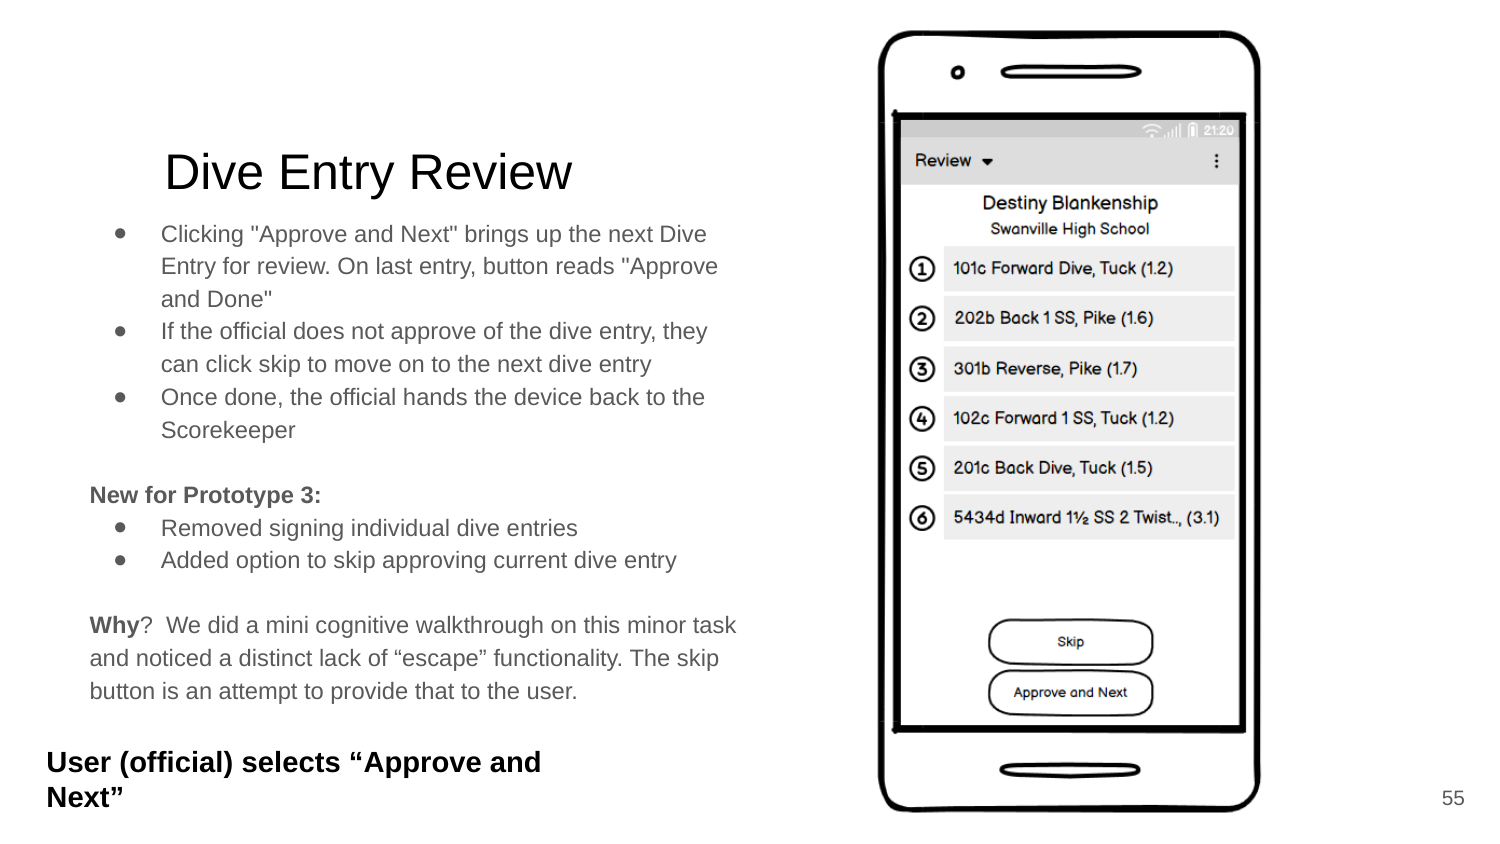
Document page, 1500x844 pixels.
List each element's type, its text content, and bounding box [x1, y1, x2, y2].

slide_number ‹#› [1389, 764, 1480, 830]
list Clicking "Approve and Next" brings up the next Dive Entry for review. On last entry, button reads "Approve and Done" If the official does not approve of the dive entry, they can click skip to move on to the next dive entry Once done, the official hands the device back to the Scorekeeper New for Prototype 3: Removed signing individual dive entries Added option to skip approving current dive entry Why? We did a mini cognitive walkthrough on this minor task and noticed a distinct lack of “escape” functionality. The skip button is an attempt to provide that to the user. [74, 199, 767, 722]
text_box User (official) selects “Approve and Next” [31, 728, 616, 829]
picture [860, 24, 1273, 819]
title Dive Entry Review [51, 91, 686, 216]
